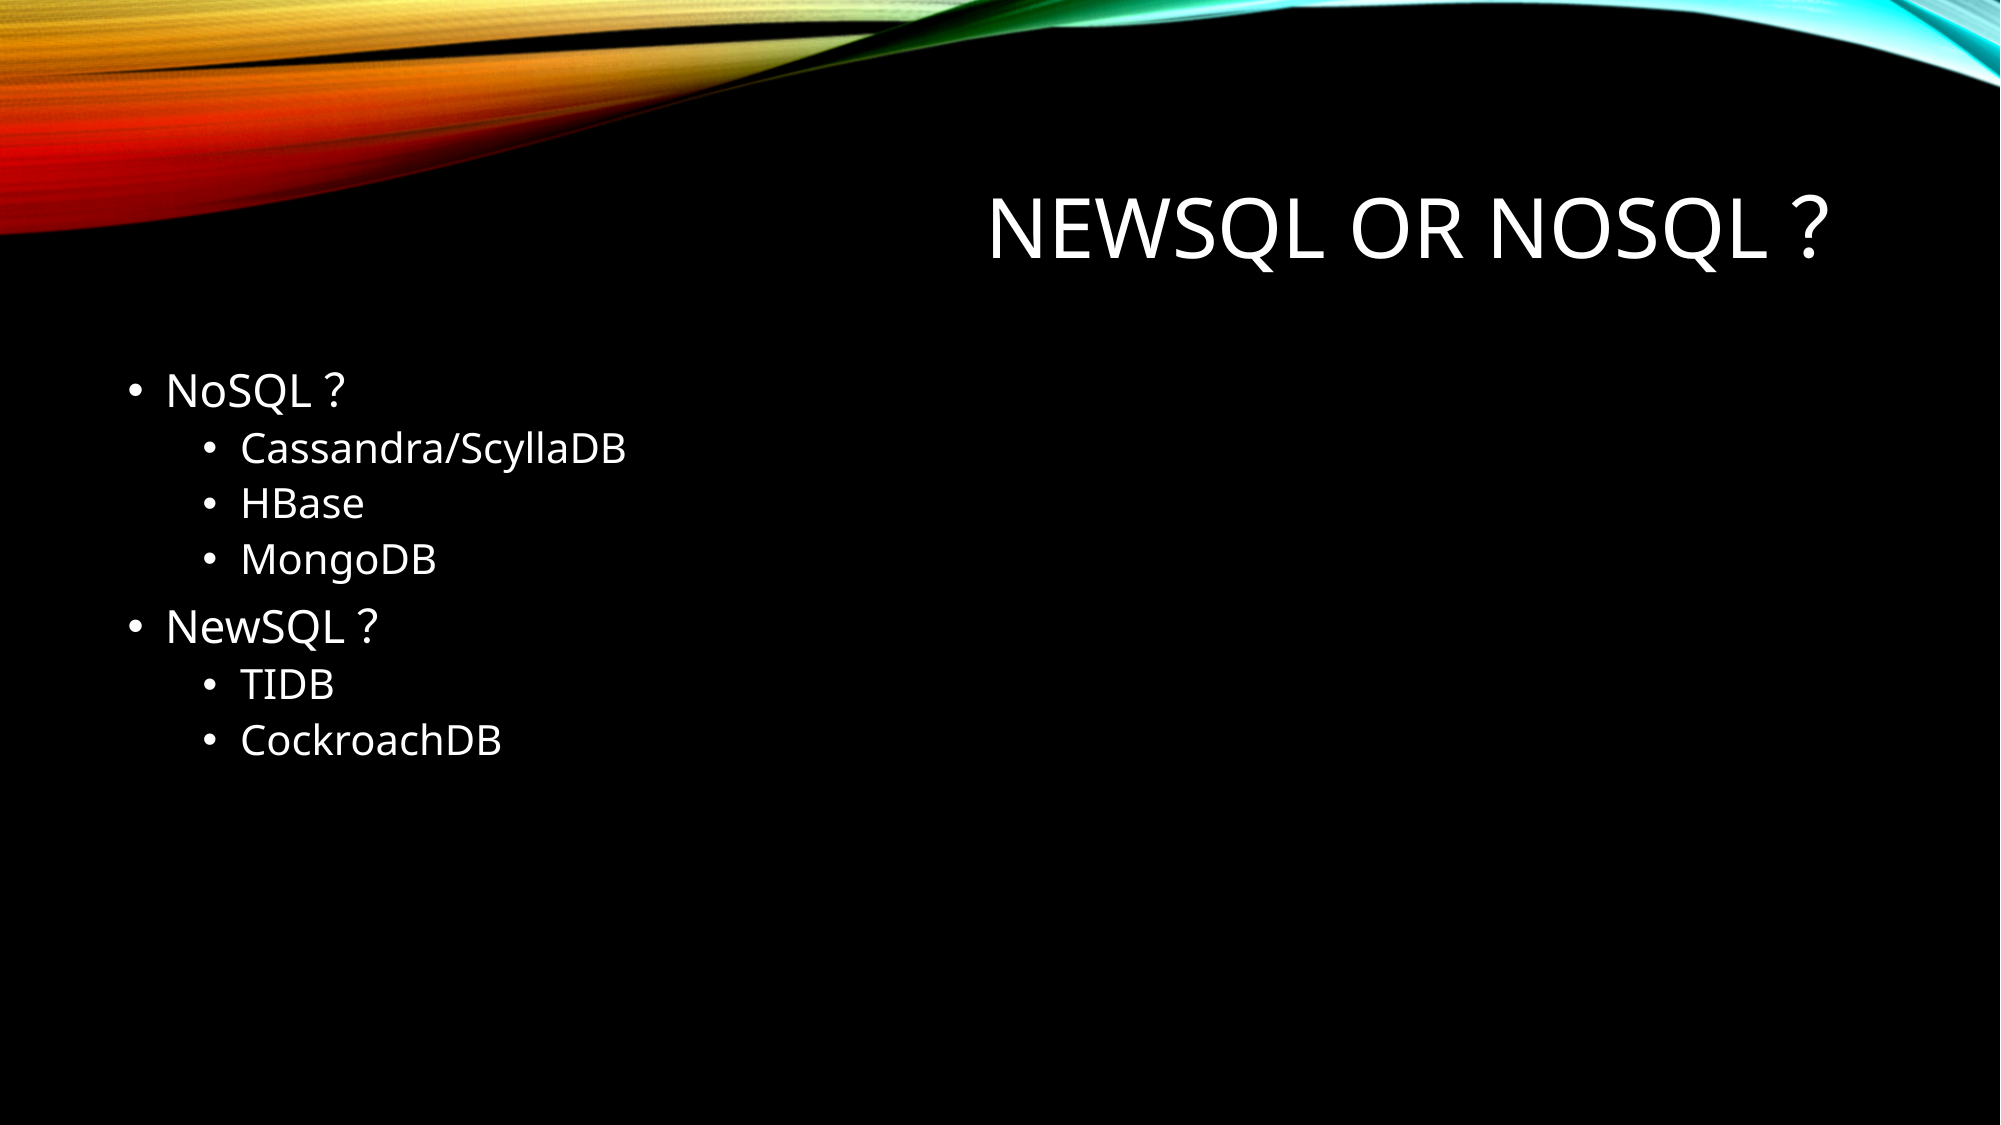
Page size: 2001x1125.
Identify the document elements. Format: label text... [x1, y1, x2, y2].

title newsql or nosql？ [474, 125, 1888, 338]
picture [0, 0, 2000, 237]
list NoSQL？ Cassandra/ScyllaDB HBase MongoDB NewSQL？ TIDB CockroachDB [112, 360, 1888, 1021]
